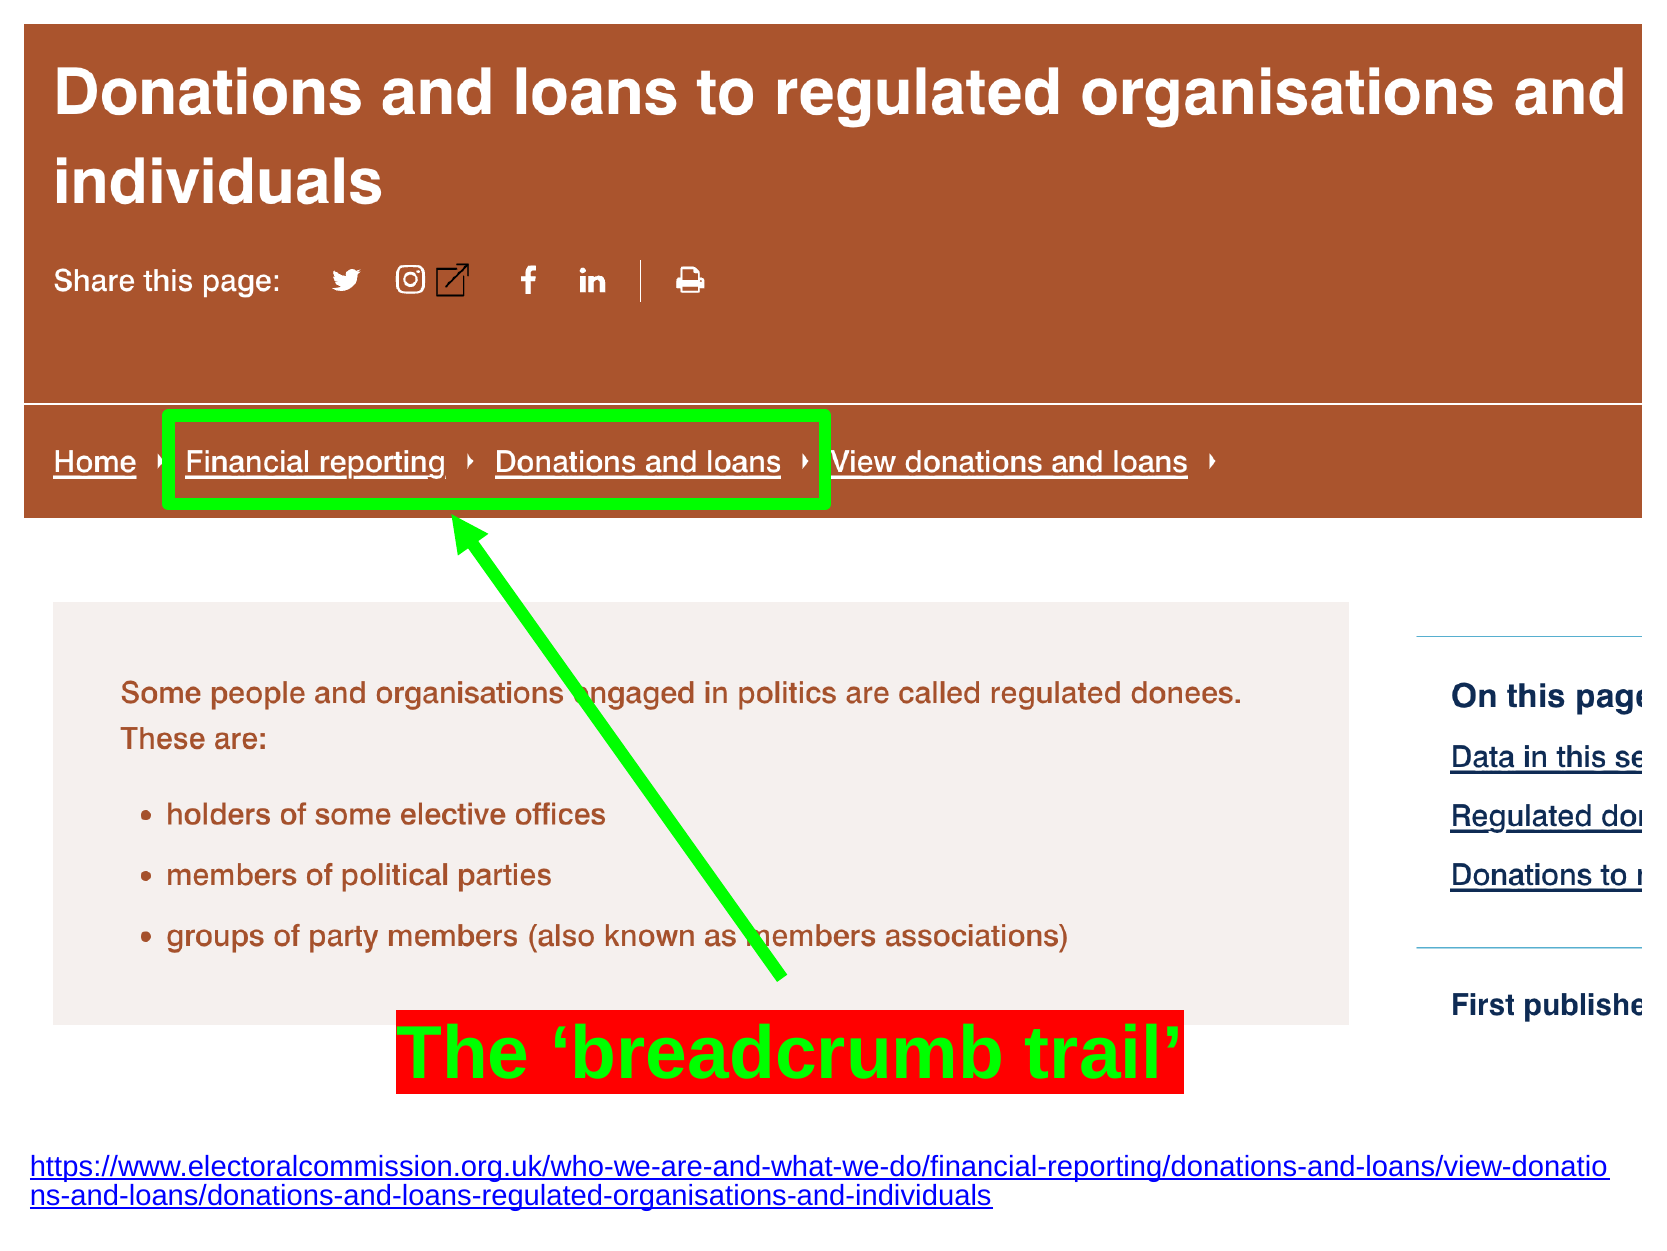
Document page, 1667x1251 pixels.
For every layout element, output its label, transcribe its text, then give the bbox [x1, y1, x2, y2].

text_box https://www.electoralcommission.org.uk/who-we-are-and-what-we-do/financial-reporting/donations-and-loans/view-donations-and-loans/donations-and-loans-regulated-organisations-and-individuals [14, 1132, 1632, 1198]
text_box The ‘breadcrumb trail’ [381, 1042, 1220, 1109]
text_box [451, 513, 783, 979]
picture [24, 24, 1642, 1034]
